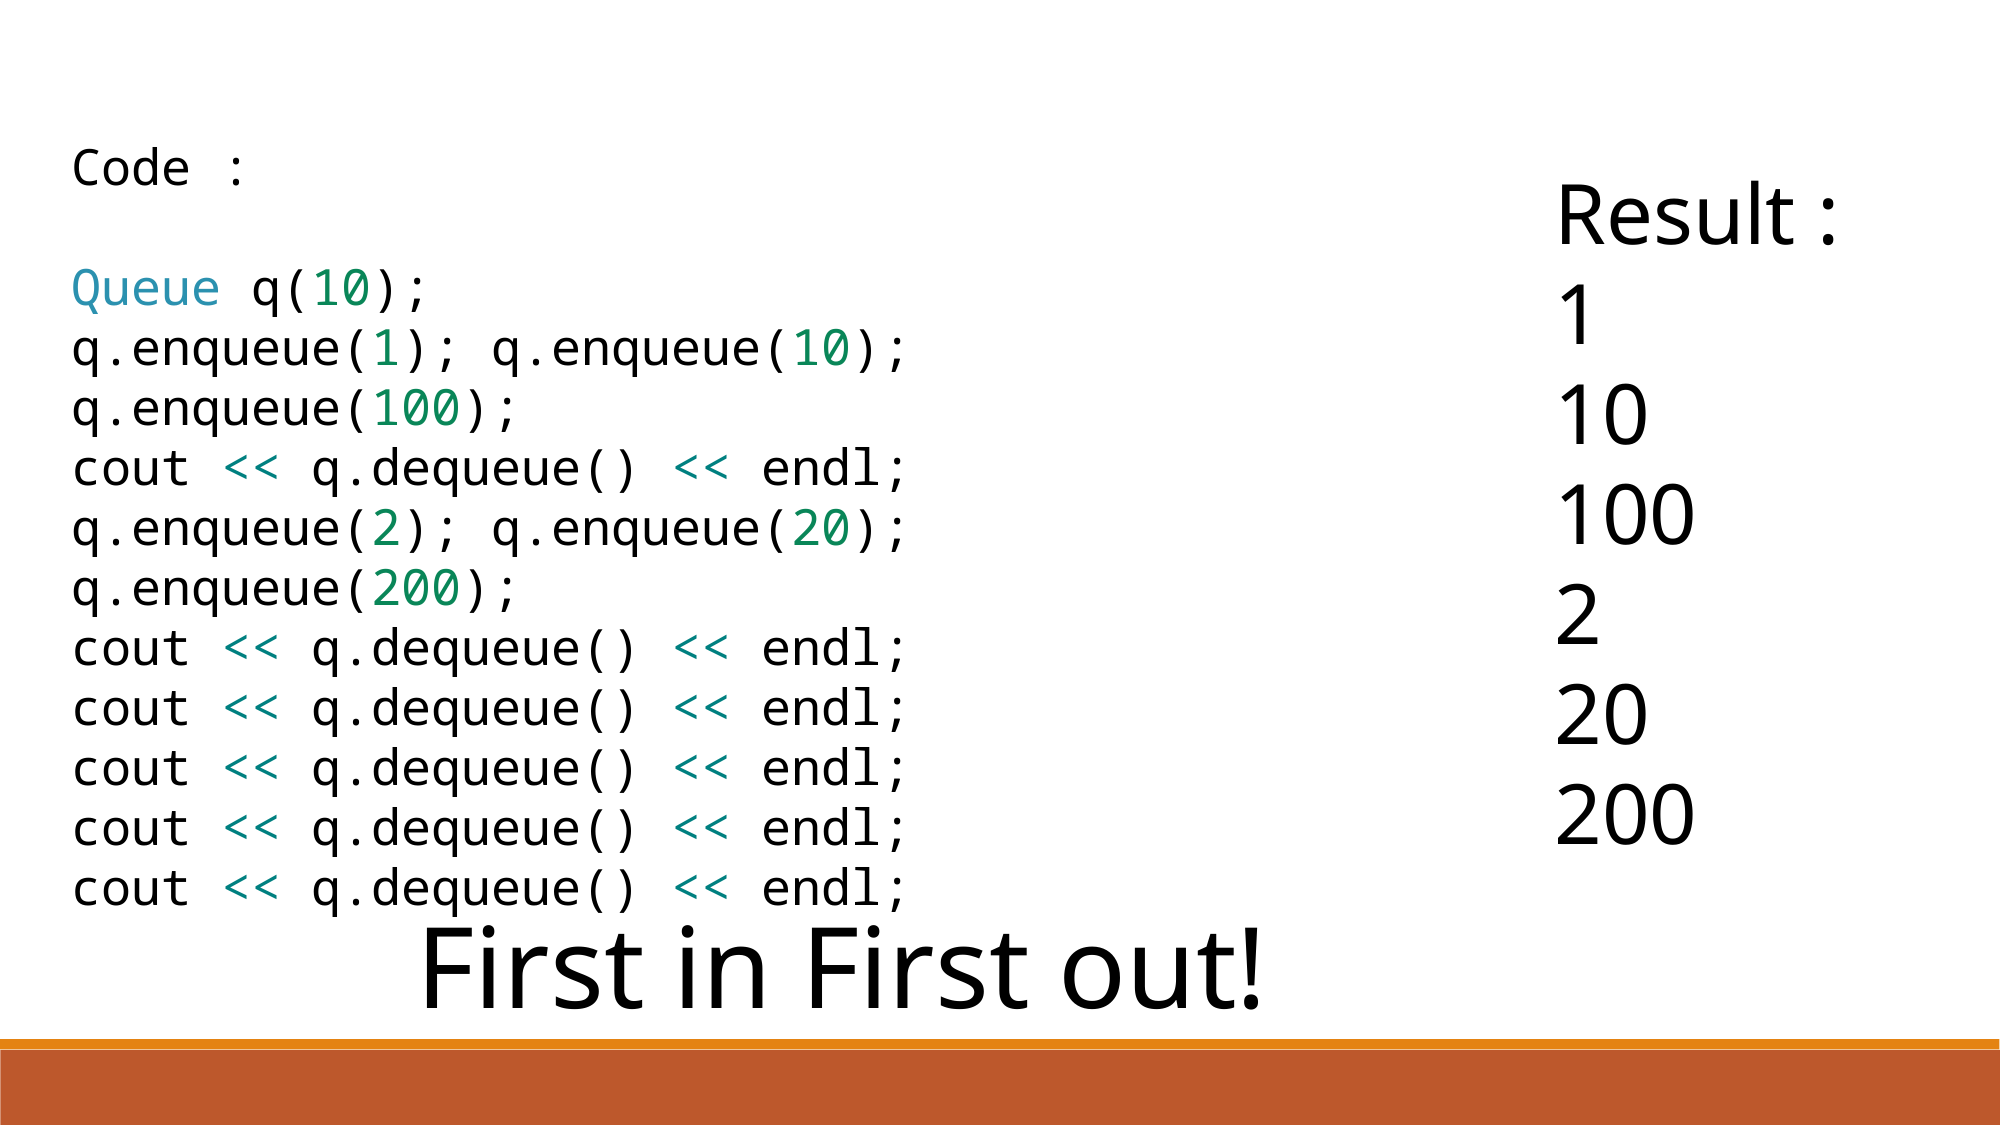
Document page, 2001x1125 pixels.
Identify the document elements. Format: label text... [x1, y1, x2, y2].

text_box Result : 1 10 100 2 20 200 [1539, 154, 1856, 869]
text_box First in First out! [401, 888, 1283, 1039]
text_box Code : Queue q(10); q.enqueue(1); q.enqueue(10); q.enqueue(100); cout << q.dequeue() << endl; q.enqueue(2); q.enqueue(20); q.enqueue(200); cout << q.dequeue() << endl; cout << q.dequeue() << endl; cout << q.dequeue() << endl; cout << q.dequeue() << endl; cout << q.dequeue() << endl; [56, 127, 1390, 923]
